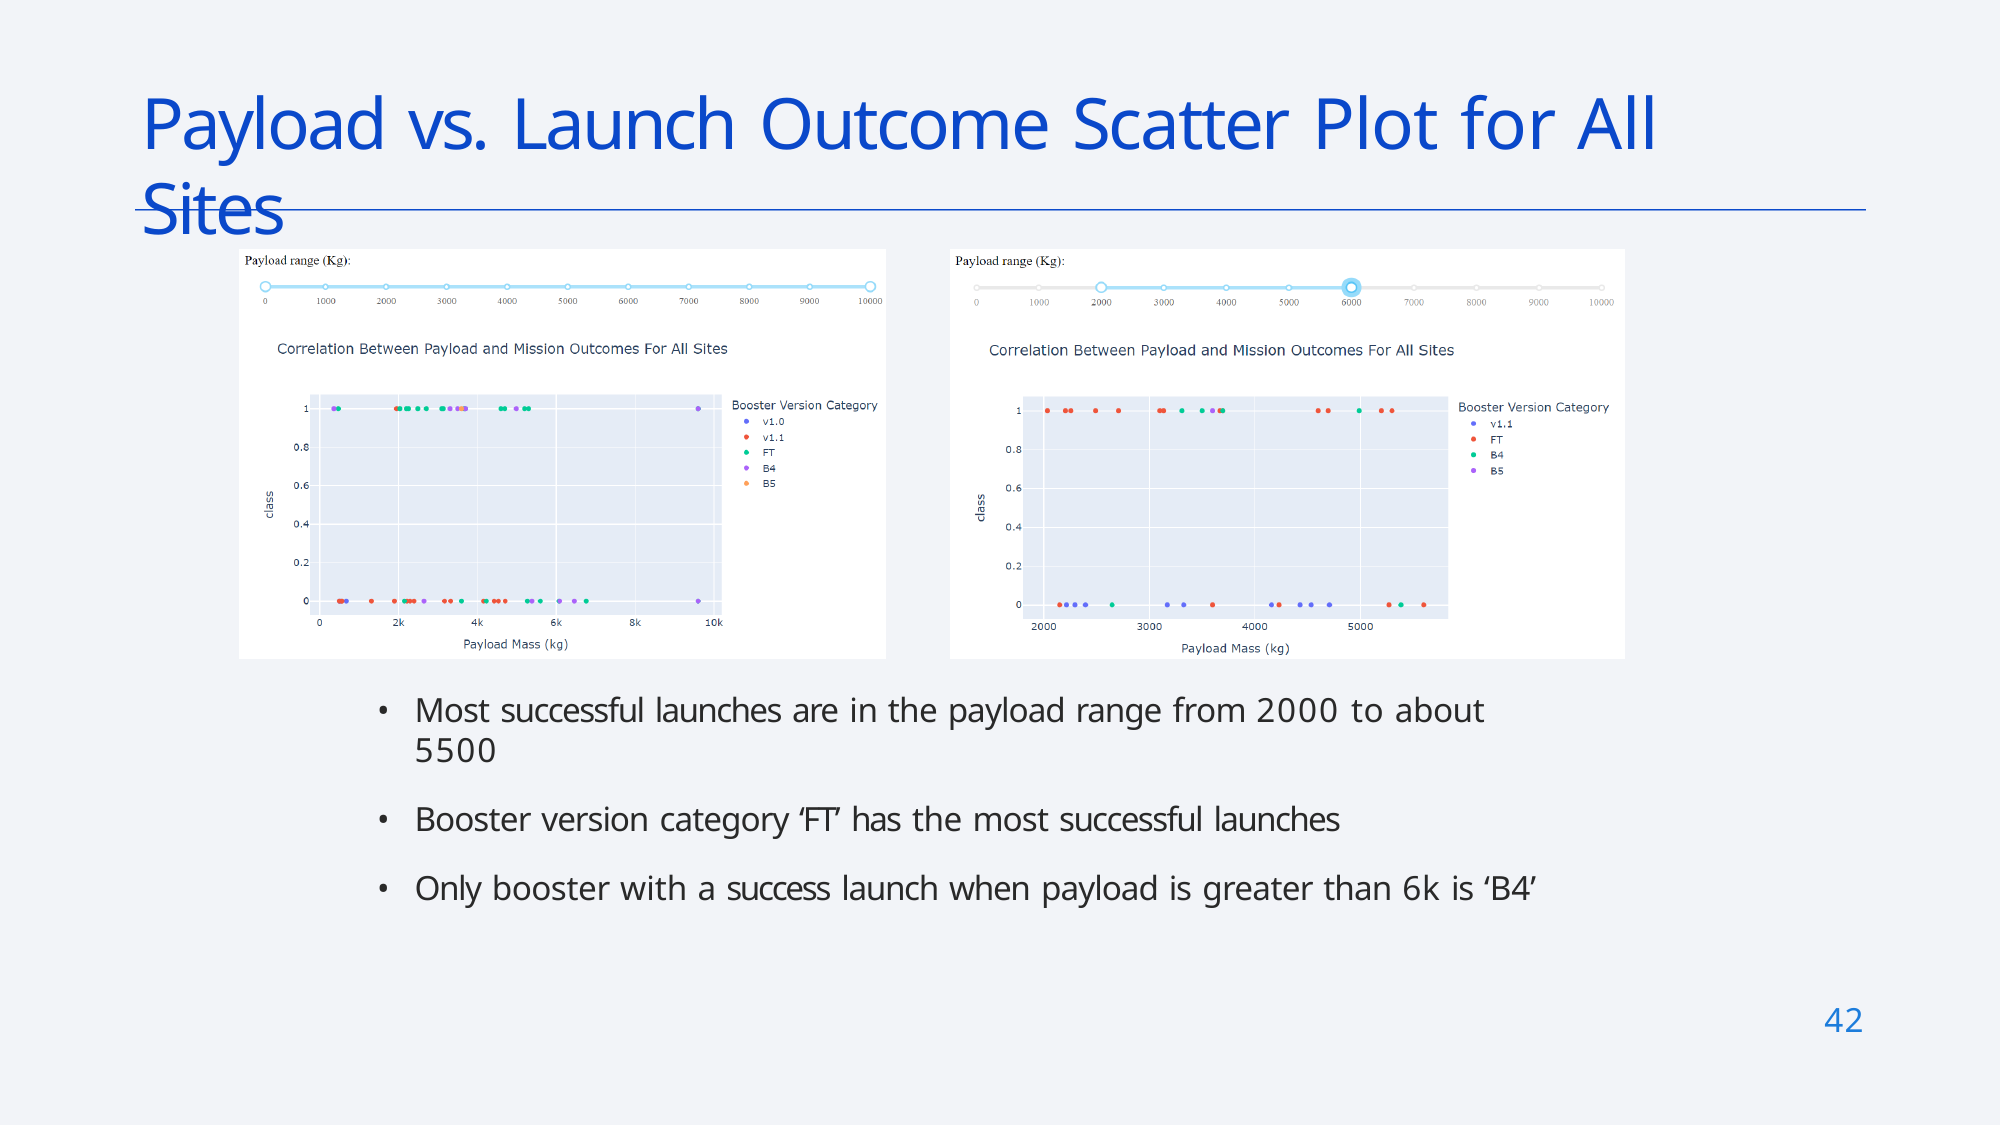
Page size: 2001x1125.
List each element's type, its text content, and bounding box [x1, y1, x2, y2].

text_box Most successful launches are in the payload range from 2000 to about 5500 Booster version category ‘FT’ has the most successful launches Only booster with a success launch when payload is greater than 6k is ‘B4’ [374, 658, 1573, 908]
picture [0, 0, 2000, 1125]
title Payload vs. Launch Outcome Scatter Plot for All Sites [139, 76, 1751, 267]
text_box 42 [1822, 997, 1867, 1040]
